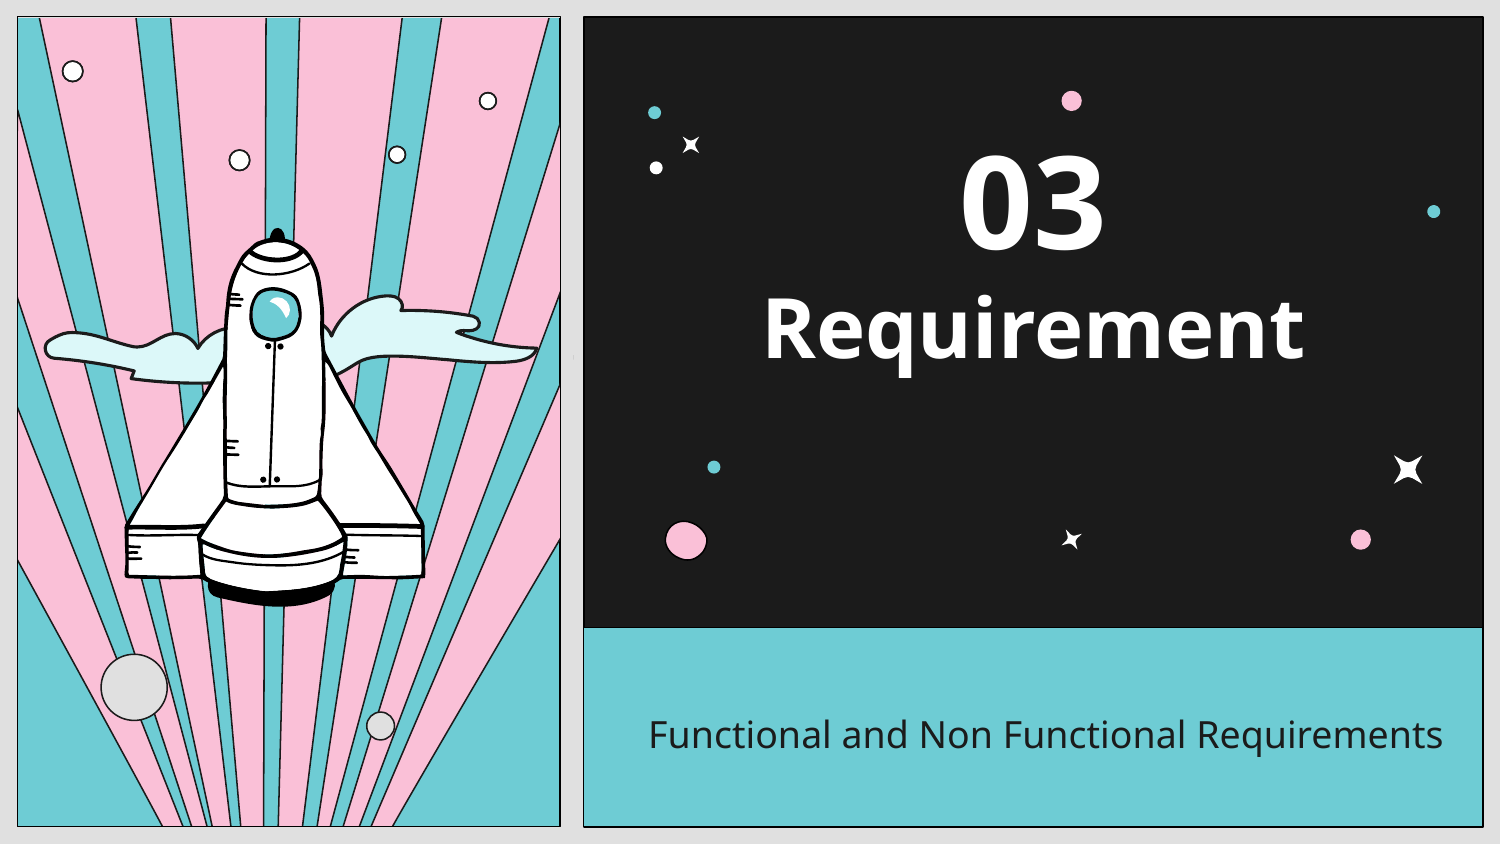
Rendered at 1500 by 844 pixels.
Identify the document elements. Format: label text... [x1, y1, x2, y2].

subtitle 03 Requirement [694, 105, 1371, 557]
title Functional and Non Functional Requirements [500, 660, 1500, 762]
